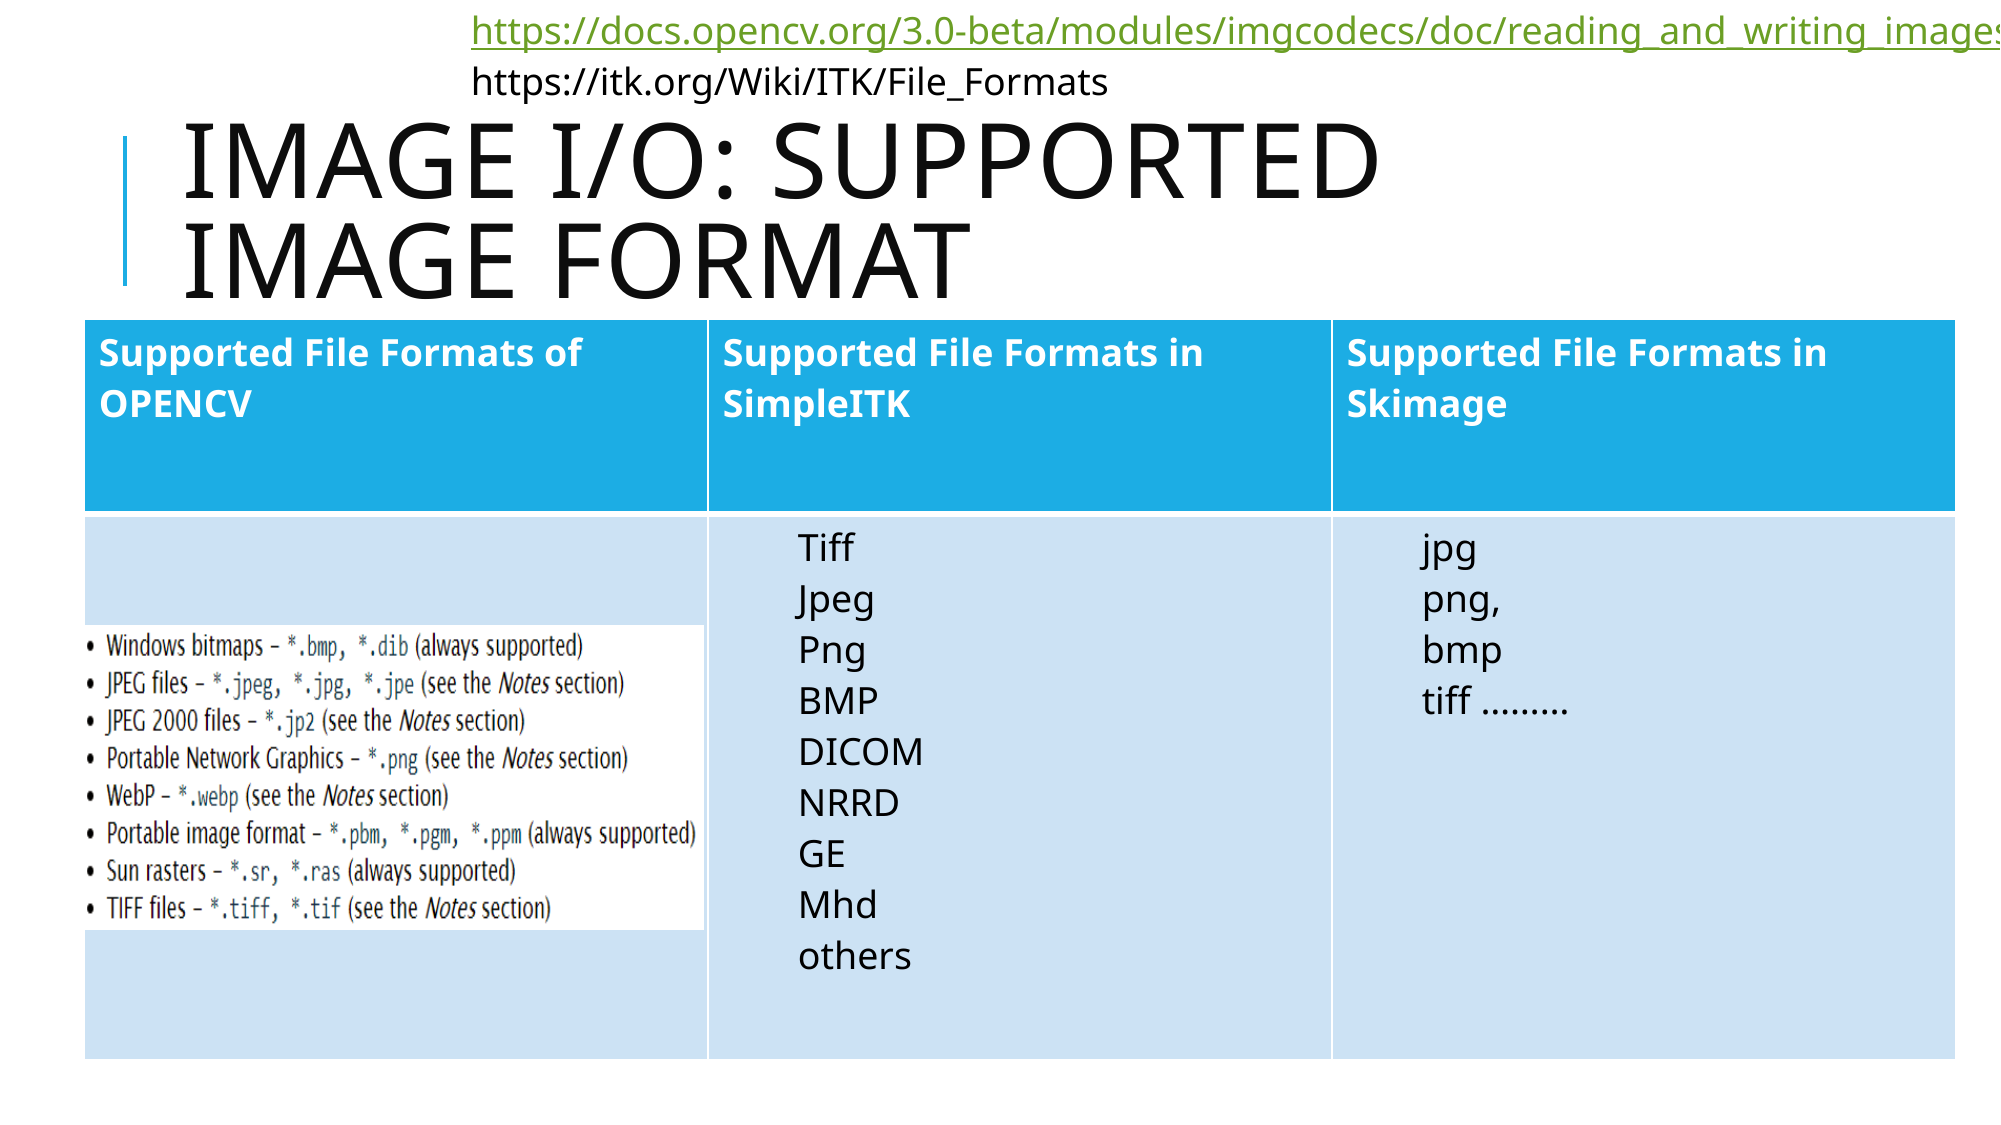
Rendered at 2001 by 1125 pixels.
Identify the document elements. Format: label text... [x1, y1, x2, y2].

table_cell jpg png, bmp tiff ……… [1333, 517, 1955, 1059]
table_cell [85, 938, 707, 1059]
text_box https://docs.opencv.org/3.0-beta/modules/imgcodecs/doc/reading_and_writing_images.html https://itk.org/Wiki/ITK/File_Formats [456, 0, 2000, 111]
title Image I/O: supported image format [168, 96, 1763, 318]
table_header Supported File Formats in Skimage [1333, 320, 1955, 511]
table_cell Tiff Jpeg Png BMP DICOM NRRD GE Mhd others [709, 517, 1331, 1059]
picture [83, 625, 705, 931]
table_header Supported File Formats in SimpleITK [709, 320, 1331, 511]
table_header Supported File Formats of OPENCV [85, 320, 707, 511]
table_cell [85, 517, 707, 622]
